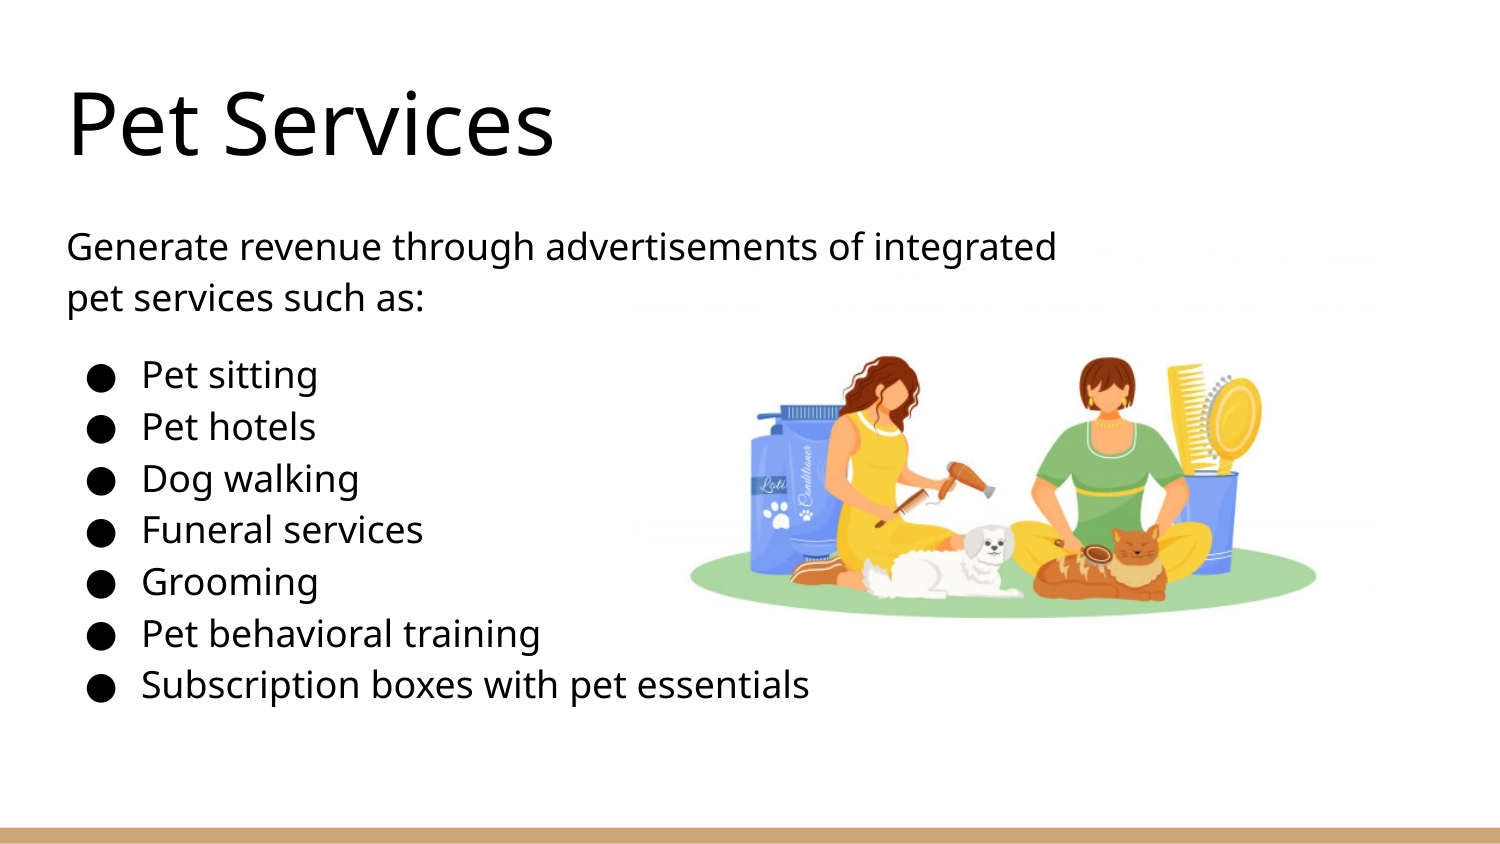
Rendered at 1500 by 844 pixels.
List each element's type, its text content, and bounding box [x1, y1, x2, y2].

picture [627, 248, 1379, 666]
title Pet Services [51, 51, 1449, 189]
list Generate revenue through advertisements of integrated pet services such as: Pet sitting Pet hotels Dog walking Funeral services Grooming Pet behavioral training Subscription boxes with pet essentials [51, 200, 1128, 752]
